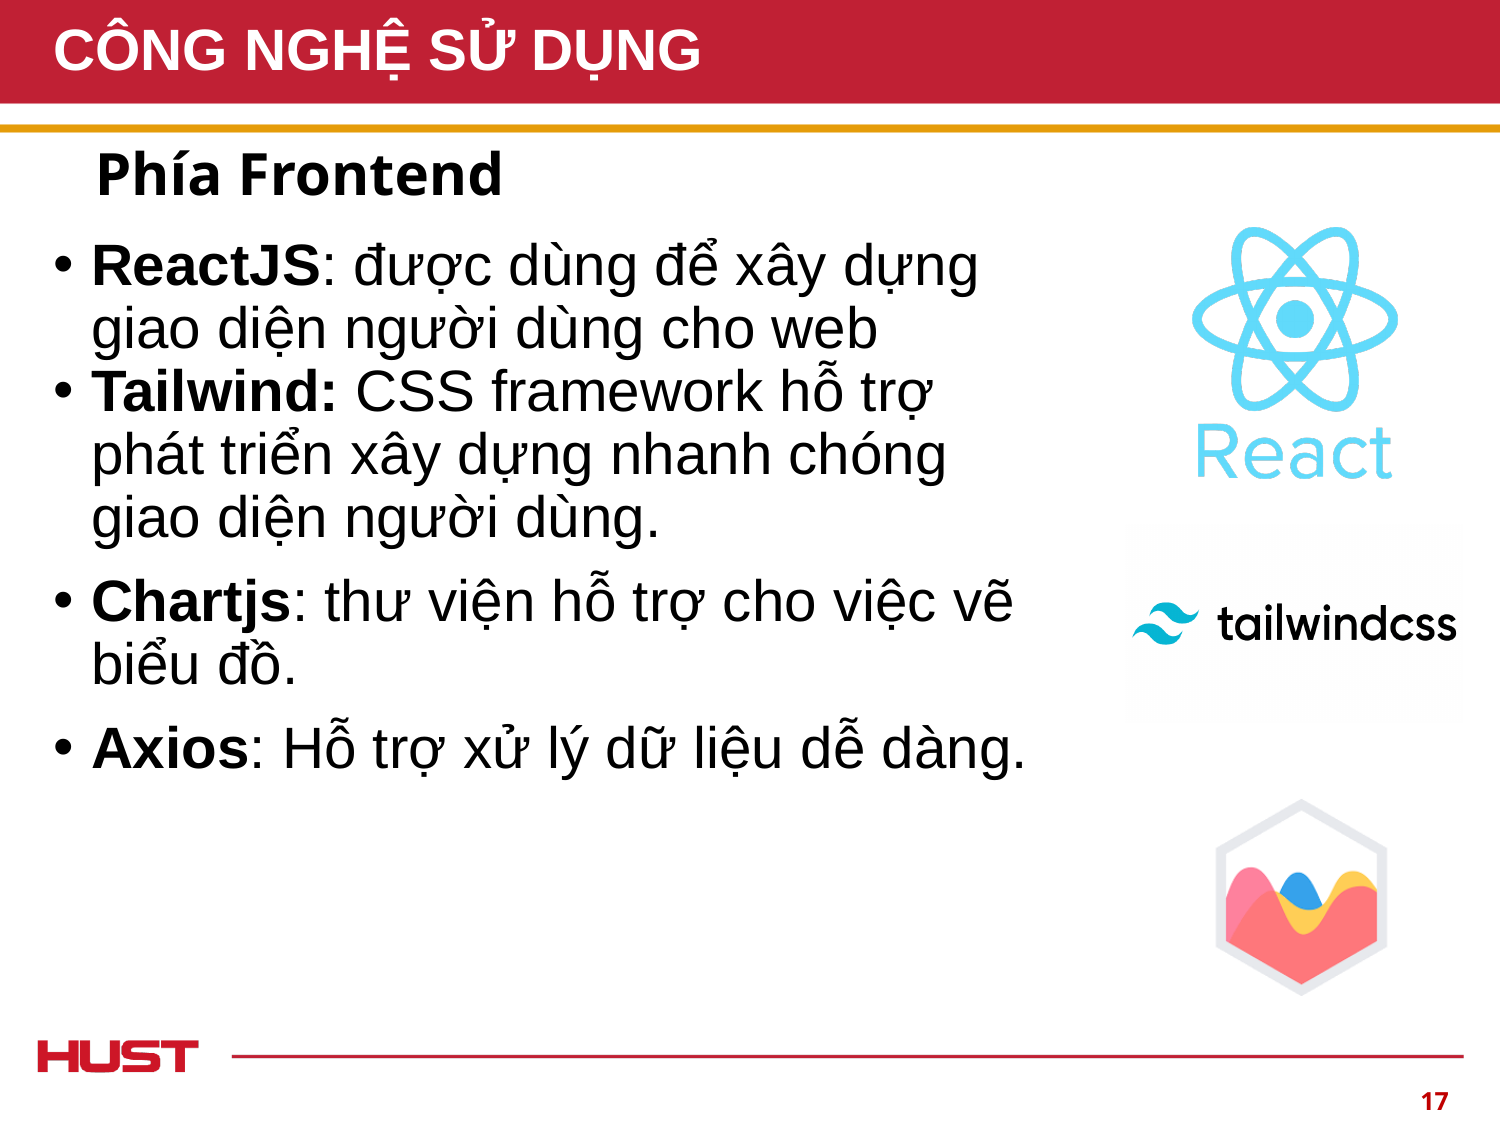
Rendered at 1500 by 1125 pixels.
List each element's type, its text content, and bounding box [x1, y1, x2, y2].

list ReactJS: được dùng để xây dựng giao diện người dùng cho web Tailwind: CSS framework hỗ trợ phát triển xây dựng nhanh chóng giao diện người dùng. Chartjs: thư viện hỗ trợ cho việc vẽ biểu đồ. Axios: Hỗ trợ xử lý dữ liệu dễ dàng. [38, 228, 1061, 1020]
list Phía Frontend [79, 137, 718, 226]
title CÔNG NGHỆ SỬ DỤNG [38, 12, 1462, 87]
slide_number 17 [1126, 1078, 1464, 1125]
picture [0, 0, 1500, 1125]
